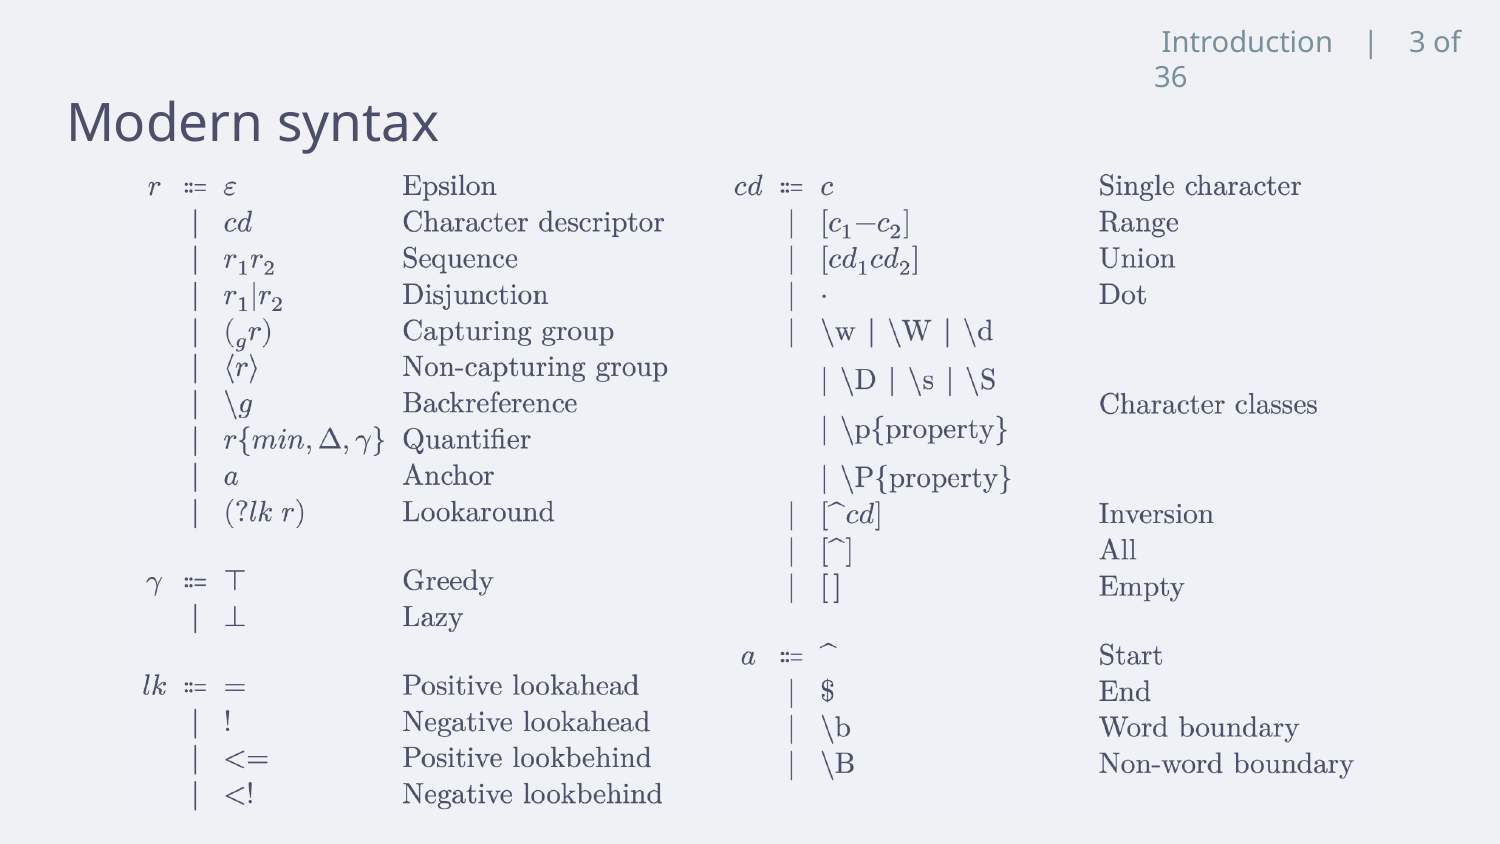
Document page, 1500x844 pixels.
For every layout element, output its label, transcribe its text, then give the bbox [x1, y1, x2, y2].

text_box Introduction | 3 of 36 [1139, 15, 1496, 101]
picture [128, 166, 1372, 819]
title Modern syntax [51, 72, 1449, 167]
